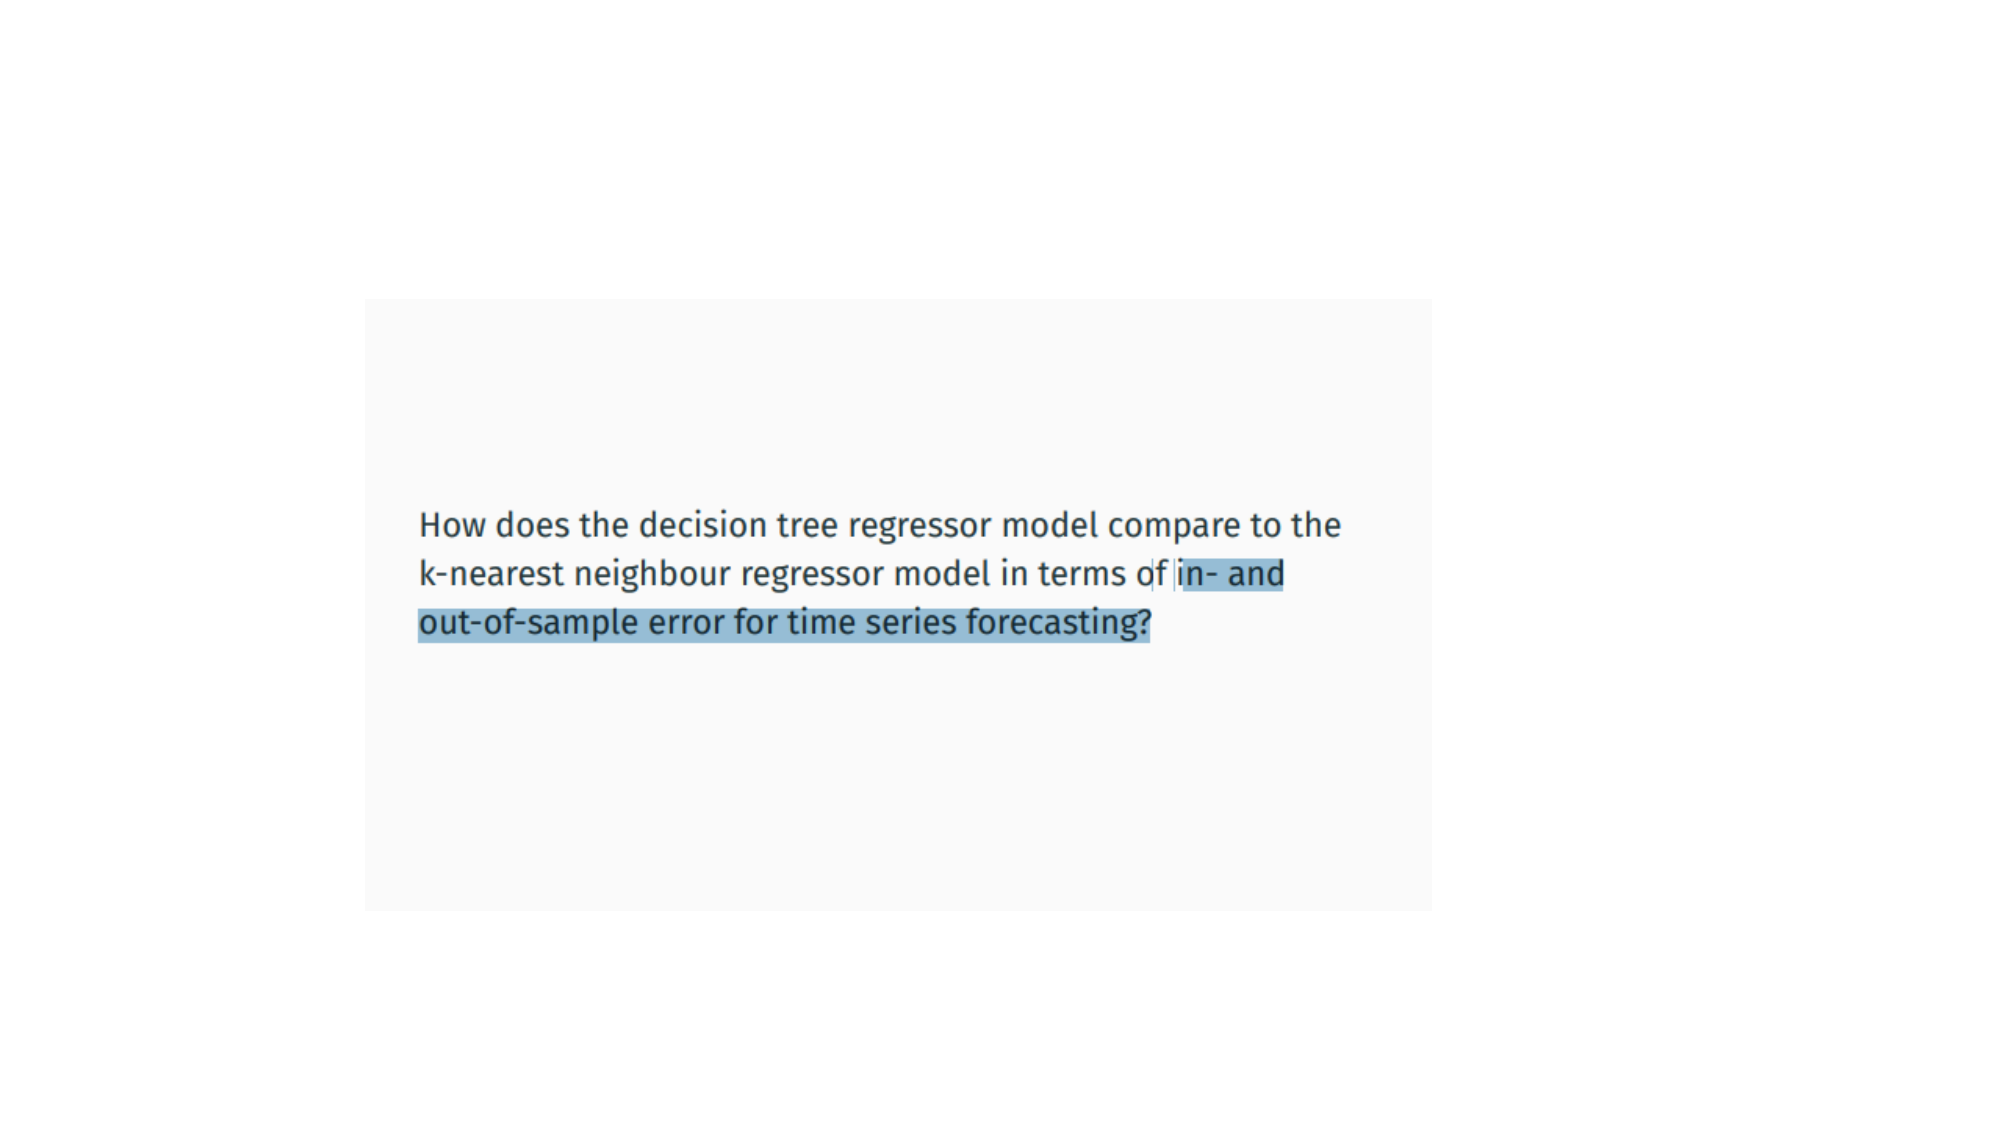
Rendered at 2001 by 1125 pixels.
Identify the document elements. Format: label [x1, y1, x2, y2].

picture [365, 299, 1432, 911]
